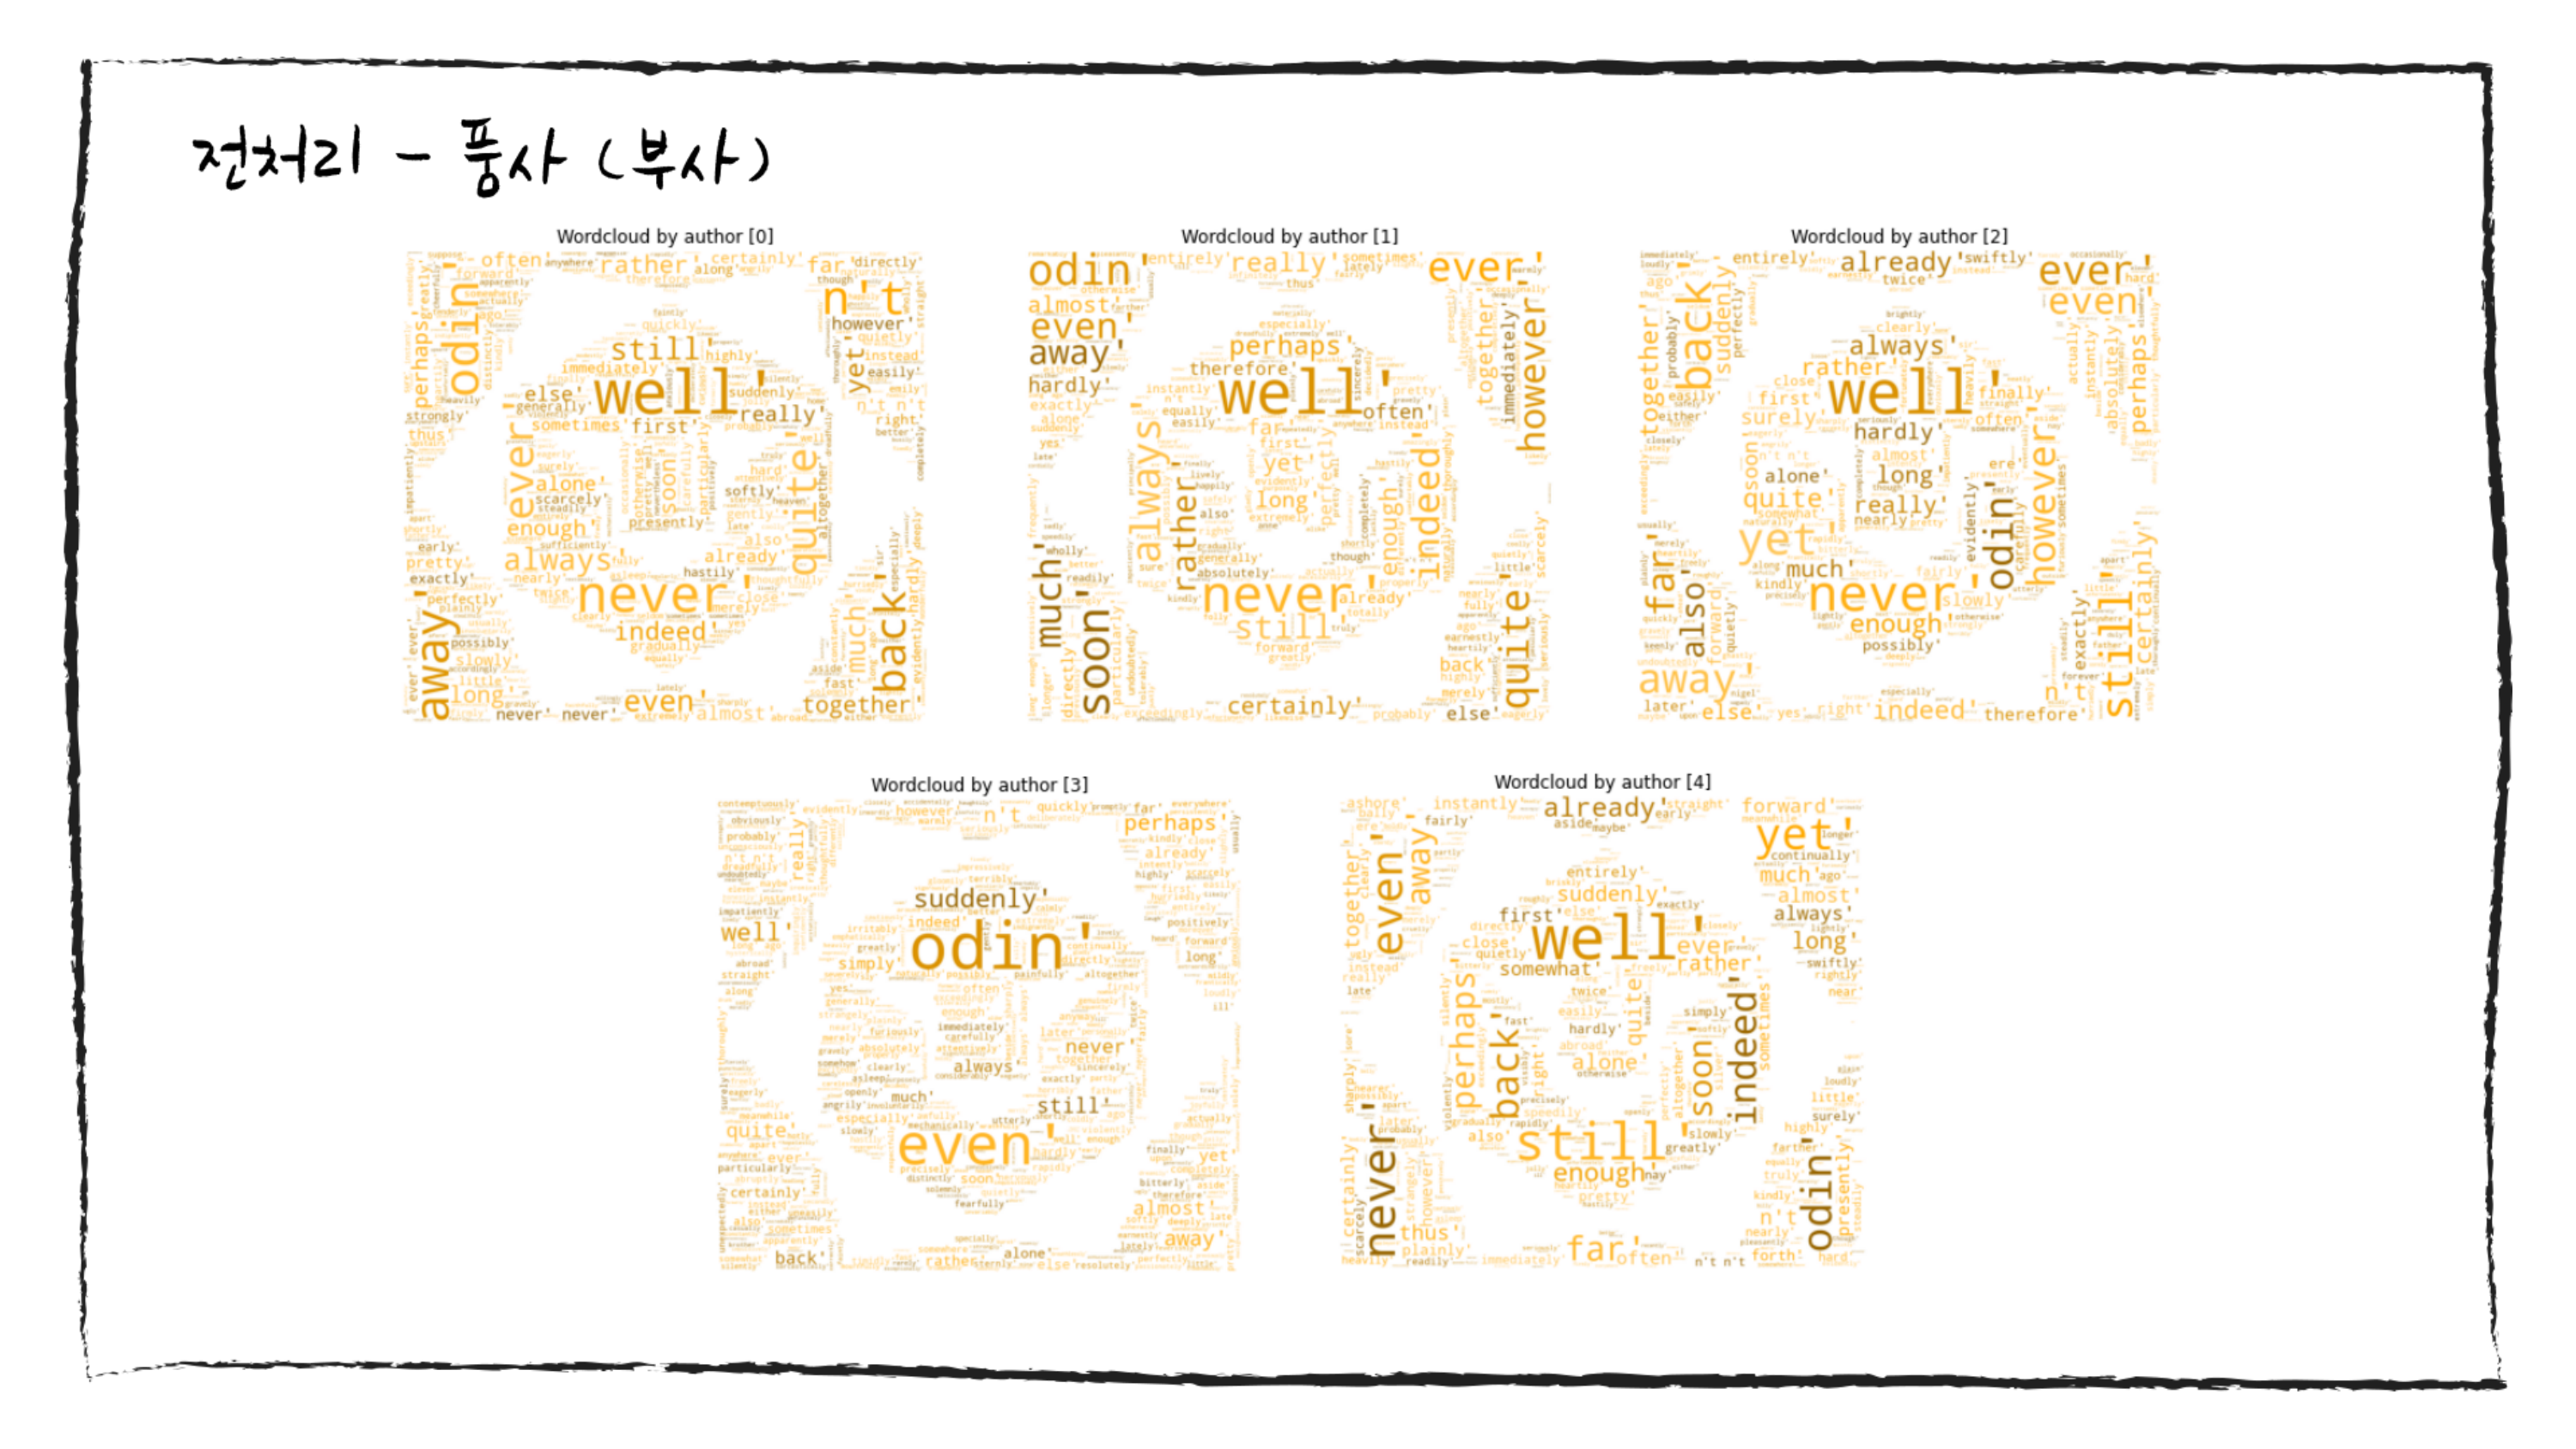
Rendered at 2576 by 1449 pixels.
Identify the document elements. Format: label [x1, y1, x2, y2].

picture [106, 88, 824, 238]
text_box [392, 217, 2184, 1286]
text_box [63, 56, 2513, 1392]
